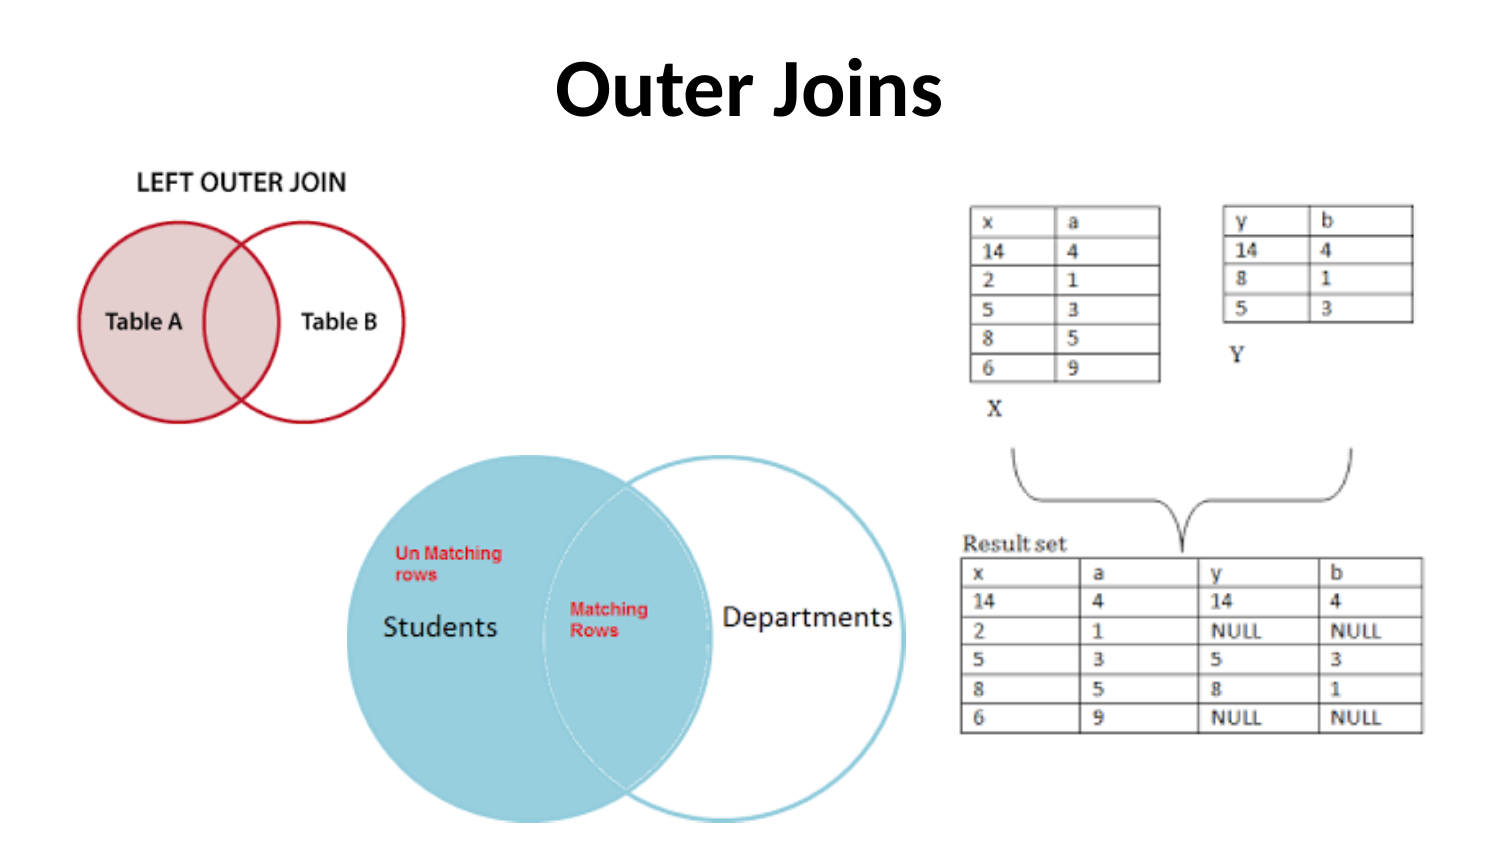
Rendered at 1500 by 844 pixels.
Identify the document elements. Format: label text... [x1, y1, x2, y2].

title Outer Joins [51, 18, 1449, 149]
picture [17, 147, 468, 448]
picture [947, 192, 1437, 774]
picture [346, 455, 906, 823]
